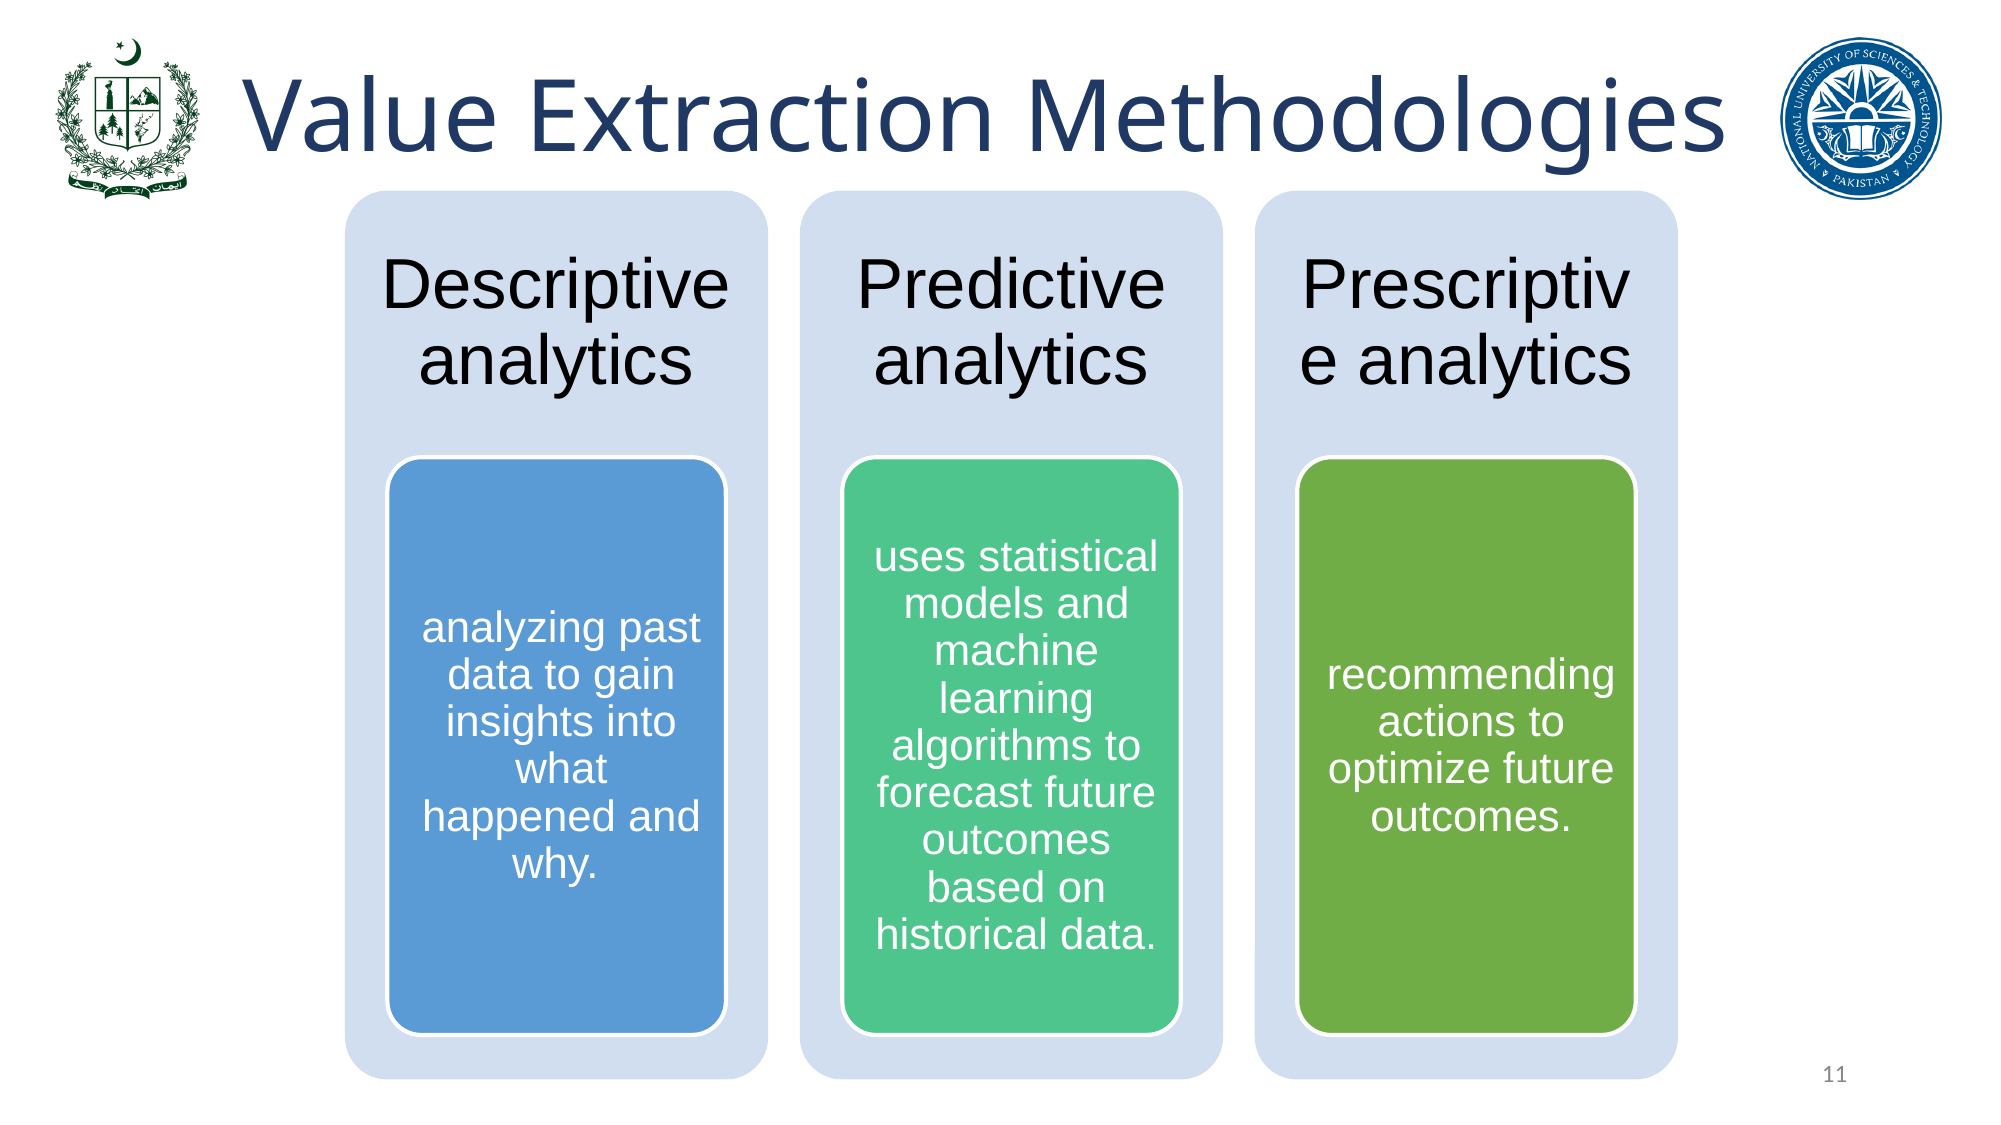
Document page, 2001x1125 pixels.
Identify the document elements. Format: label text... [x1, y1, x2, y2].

slide_number 11 [1412, 1042, 1863, 1103]
title Value Extraction Methodologies [227, 9, 1753, 228]
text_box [344, 190, 1679, 1080]
picture [55, 38, 200, 200]
picture [1780, 37, 1942, 200]
